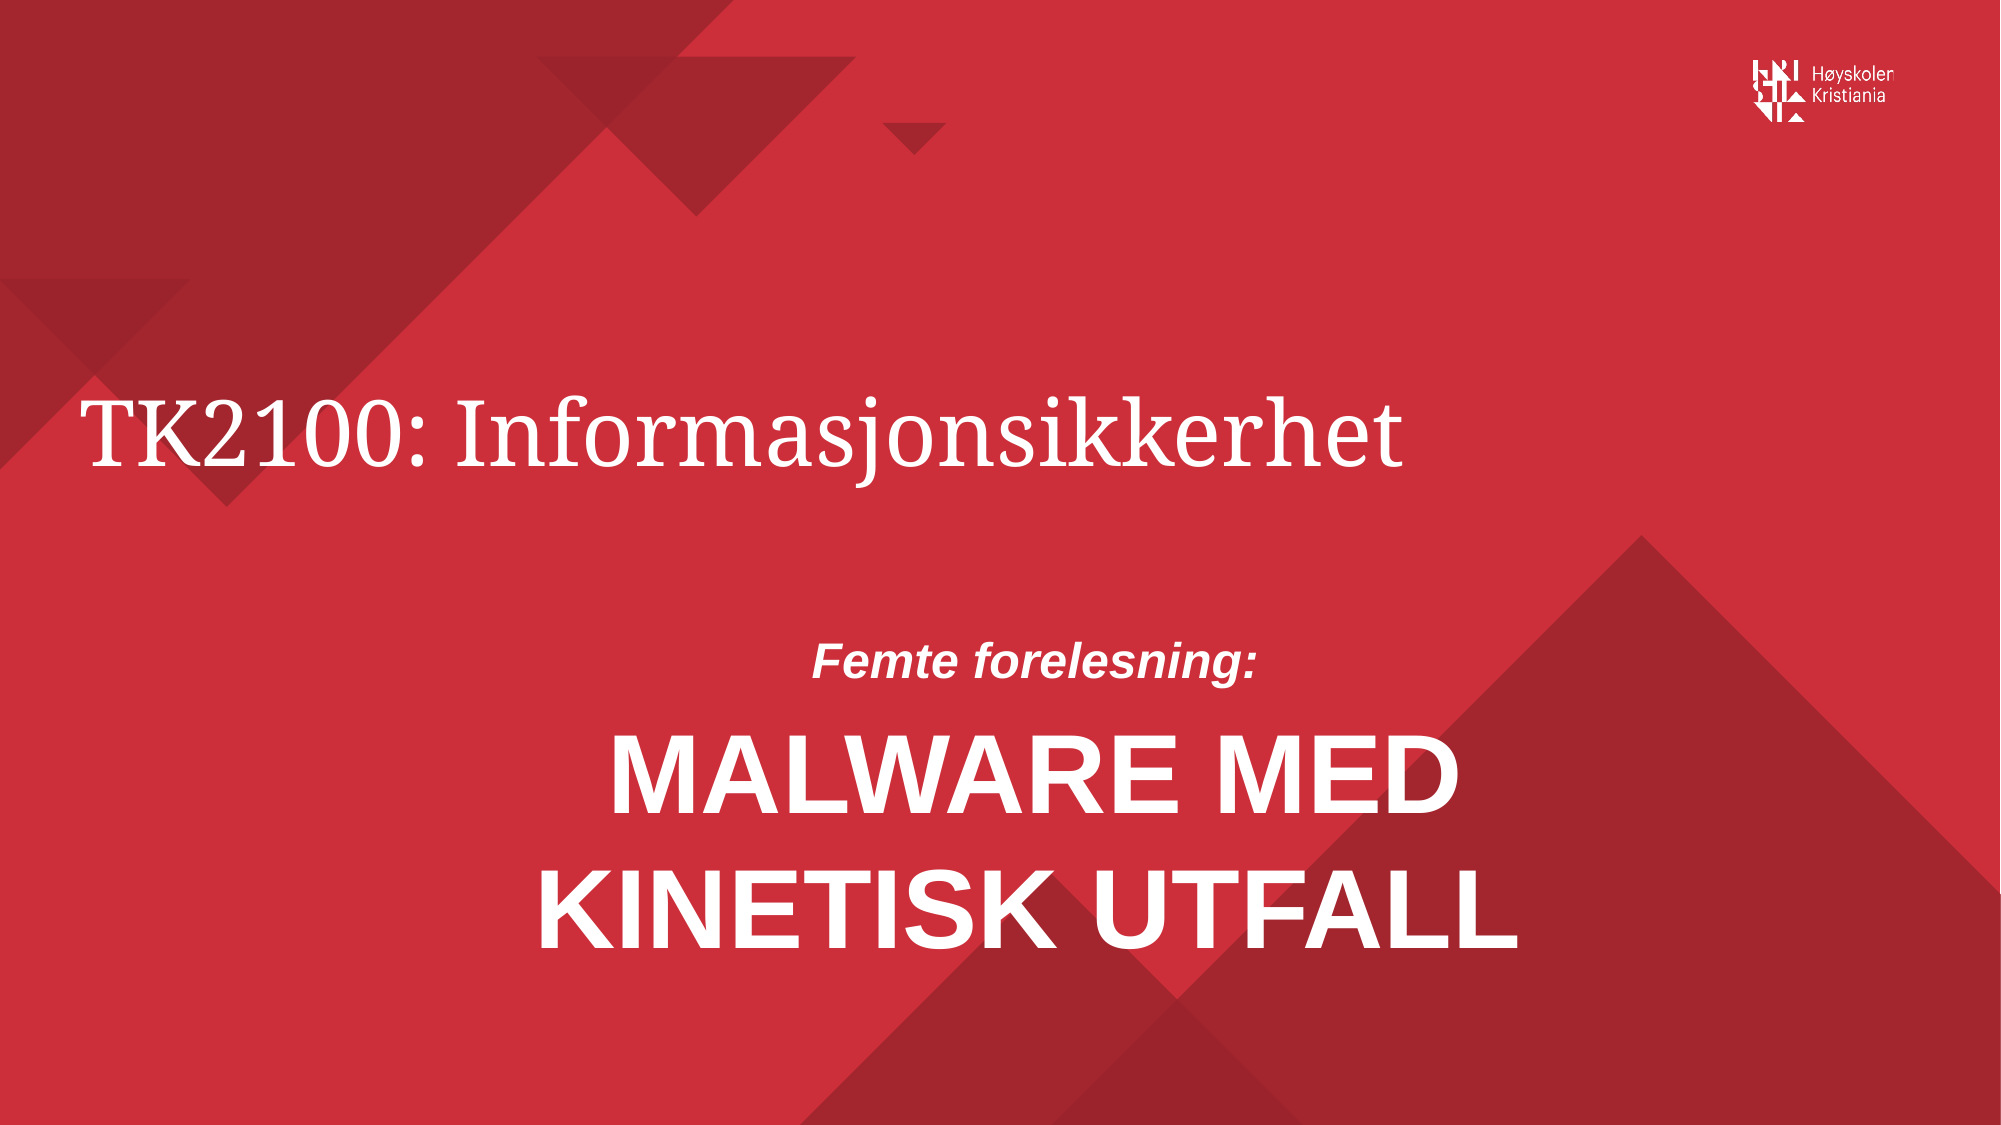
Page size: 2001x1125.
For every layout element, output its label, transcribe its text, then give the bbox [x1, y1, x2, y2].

text_box Femte forelesning: MALWARE MED KINETISK UTFALL [480, 621, 1591, 979]
title TK2100: Informasjonsikkerhet [64, 379, 1894, 679]
